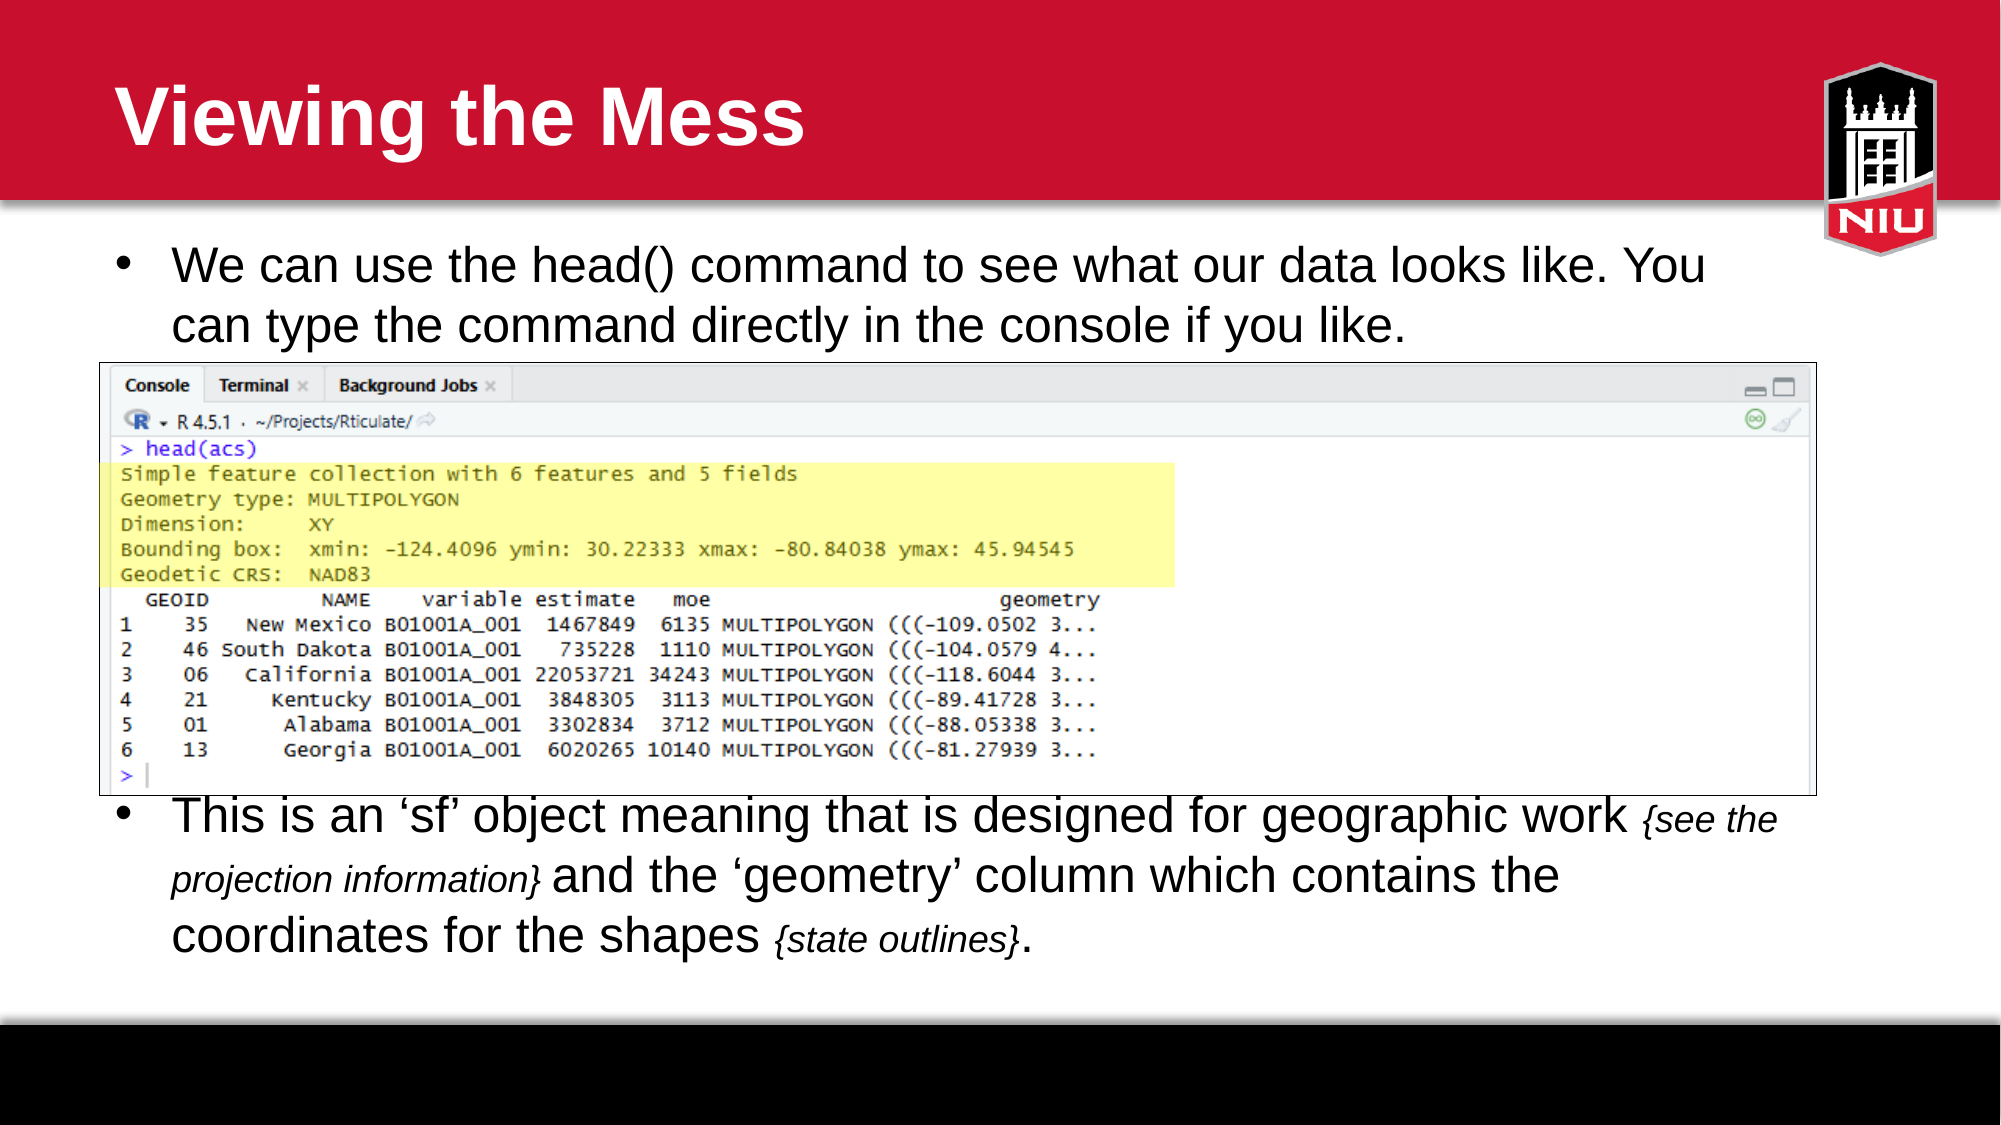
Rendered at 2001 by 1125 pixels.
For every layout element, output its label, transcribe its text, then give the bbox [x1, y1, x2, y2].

list We can use the head() command to see what our data looks like. You can type the command directly in the console if you like. This is an ‘sf’ object meaning that is designed for geographic work {see the projection information} and the ‘geometry’ column which contains the coordinates for the shapes {state outlines}. [99, 807, 1817, 988]
picture [98, 362, 1817, 796]
title Viewing the Mess [99, 24, 1750, 200]
picture [1824, 62, 1937, 257]
list We can use the head() command to see what our data looks like. You can type the command directly in the console if you like. This is an ‘sf’ object meaning that is designed for geographic work {see the projection information} and the ‘geometry’ column which contains the coordinates for the shapes {state outlines}. [99, 224, 1817, 360]
